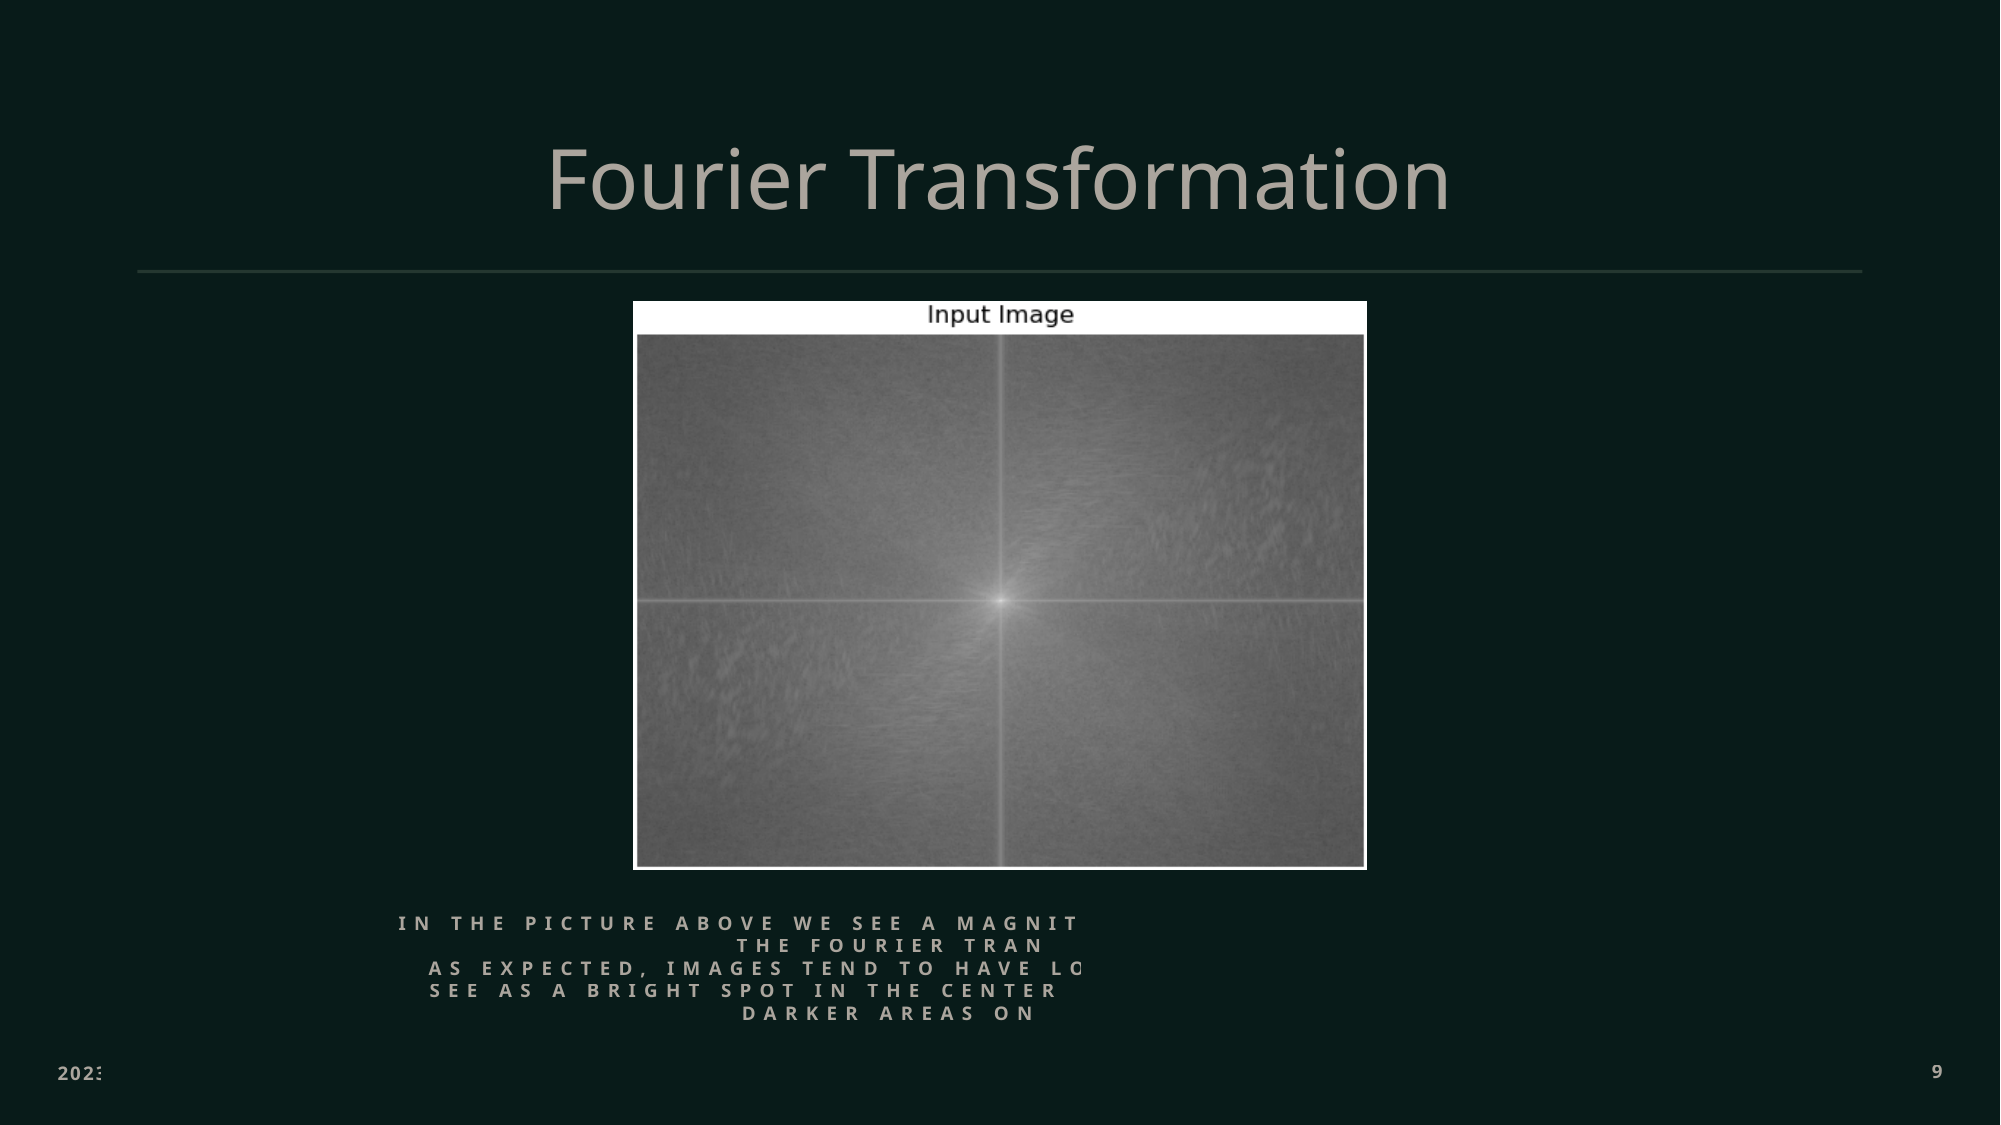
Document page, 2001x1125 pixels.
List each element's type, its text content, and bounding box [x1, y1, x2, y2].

footer In the picture above we see a magnitude spectrum as a result of the Fourier Transformation. As expected, images tend to have lower frequencies which we see as a bright spot in the center of the spectrum, and much darker areas on its corners [380, 881, 1620, 1054]
slide_number 2023 [42, 1042, 588, 1103]
picture [633, 301, 1367, 870]
slide_number 9 [1725, 1042, 1958, 1103]
title Fourier Transformation [137, 108, 1863, 244]
